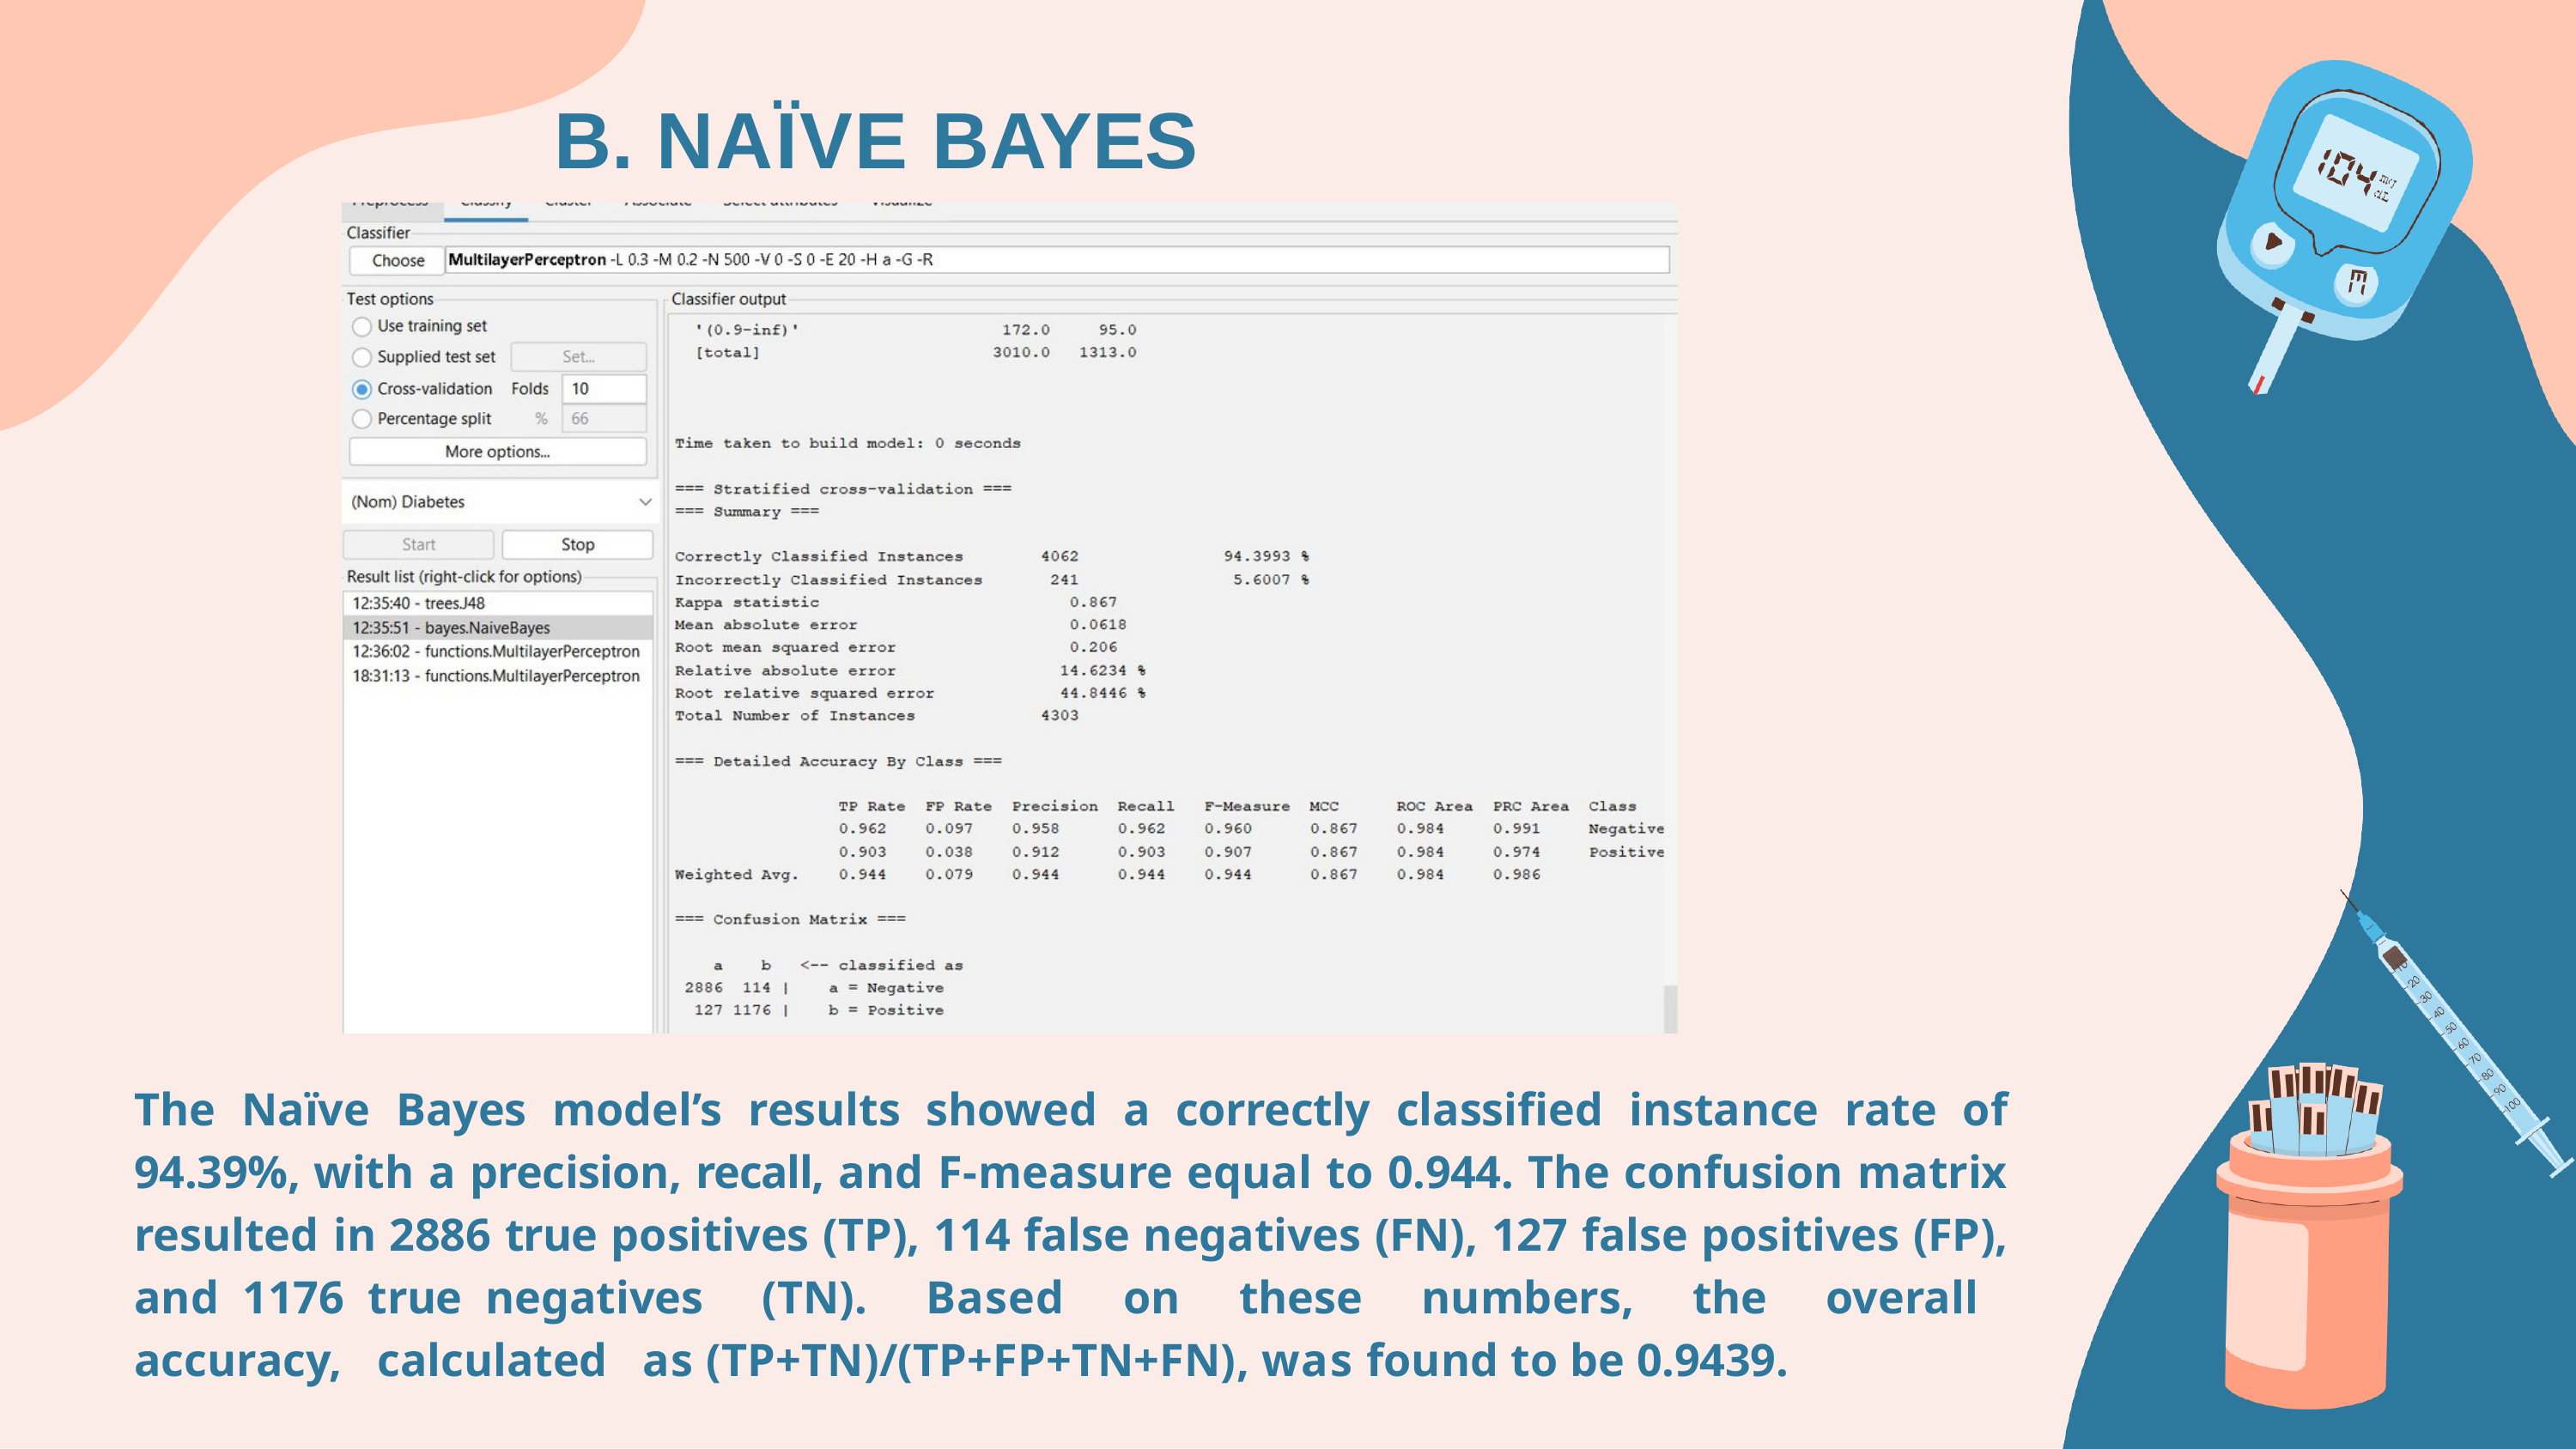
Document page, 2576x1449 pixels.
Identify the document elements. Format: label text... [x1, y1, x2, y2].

text_box The Naïve Bayes model’s results showed a correctly classified instance rate of 94.39%, with a precision, recall, and F-measure equal to 0.944. The confusion matrix resulted in 2886 true positives (TP), 114 false negatives (FN), 127 false positives (FP), and 1176 true negatives (TN). Based on these numbers, the overall accuracy, calculated as (TP+TN)/(TP+FP+TN+FN), was found to be 0.9439. [132, 1070, 2008, 1386]
picture [2062, 0, 2576, 1449]
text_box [0, 0, 1678, 1034]
